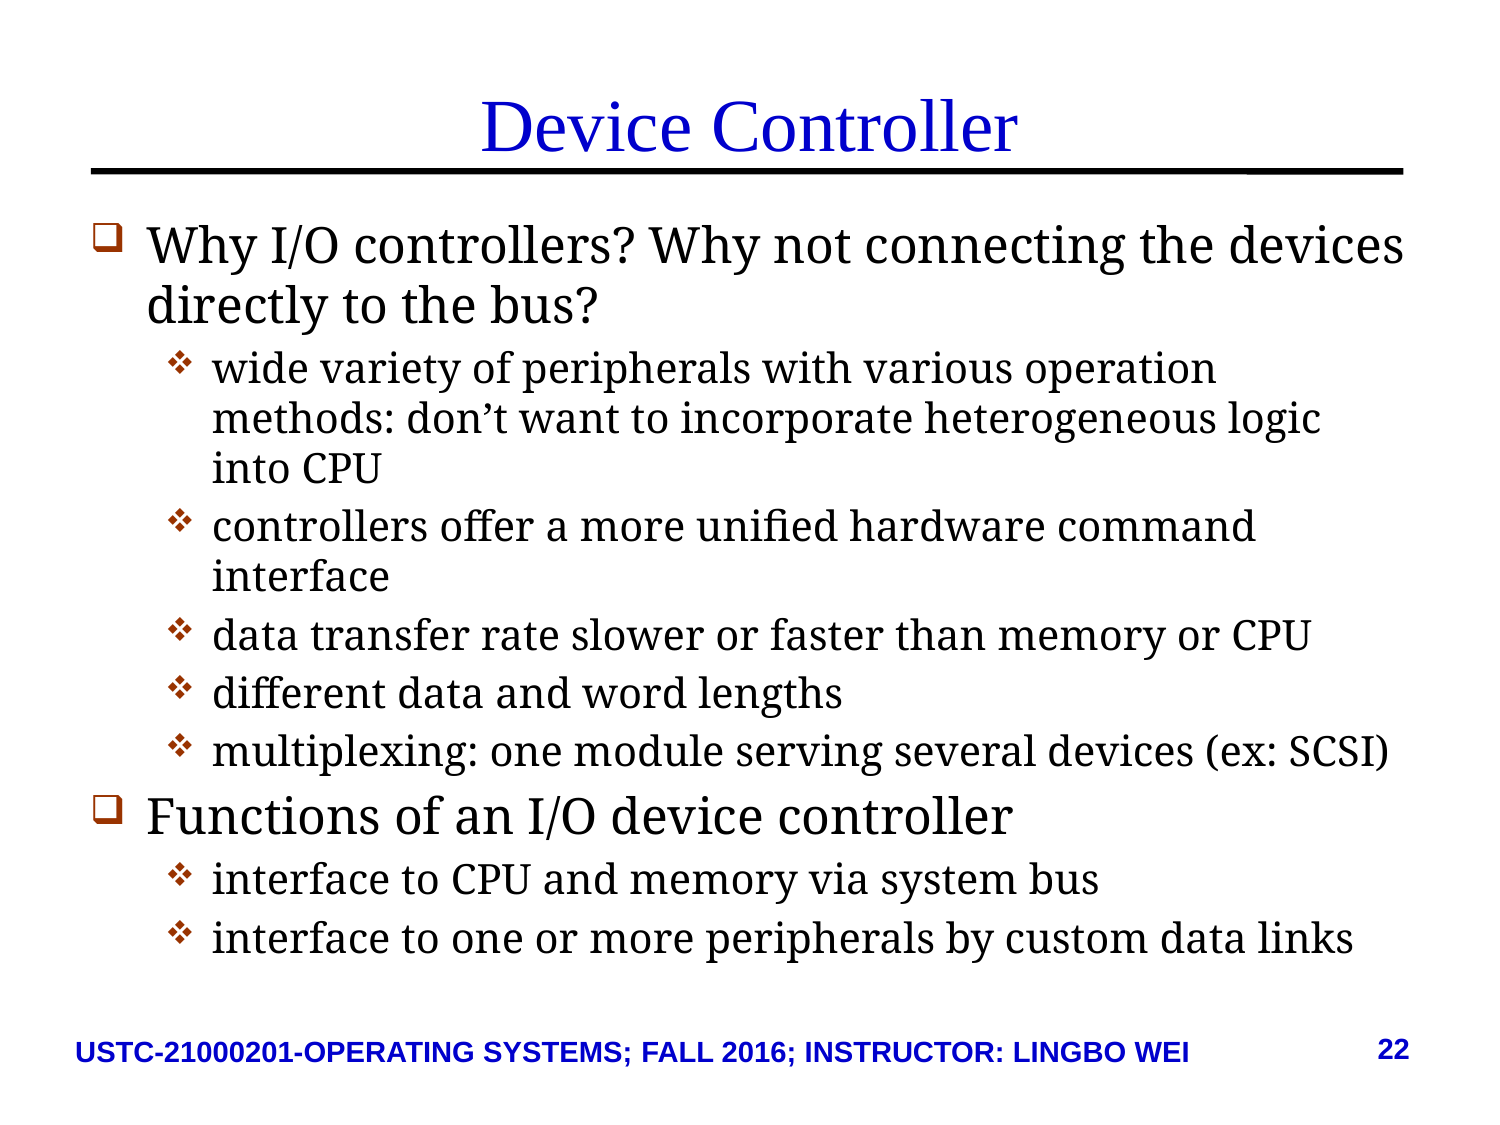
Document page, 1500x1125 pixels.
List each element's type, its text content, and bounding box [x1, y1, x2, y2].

footer USTC-21000201-OPERATING SYSTEMS; FALL 2016; INSTRUCTOR: LINGBO WEI [59, 1025, 1243, 1105]
slide_number 22 [1273, 1022, 1426, 1102]
title Device Controller [74, 27, 1426, 205]
list Why I/O controllers? Why not connecting the devices directly to the bus? wide variety of peripherals with various operation methods: don’t want to incorporate heterogeneous logic into CPU controllers offer a more unified hardware command interface data transfer rate slower or faster than memory or CPU different data and word lengths multiplexing: one module serving several devices (ex: SCSI) Functions of an I/O device controller interface to CPU and memory via system bus interface to one or more peripherals by custom data links [74, 205, 1426, 968]
